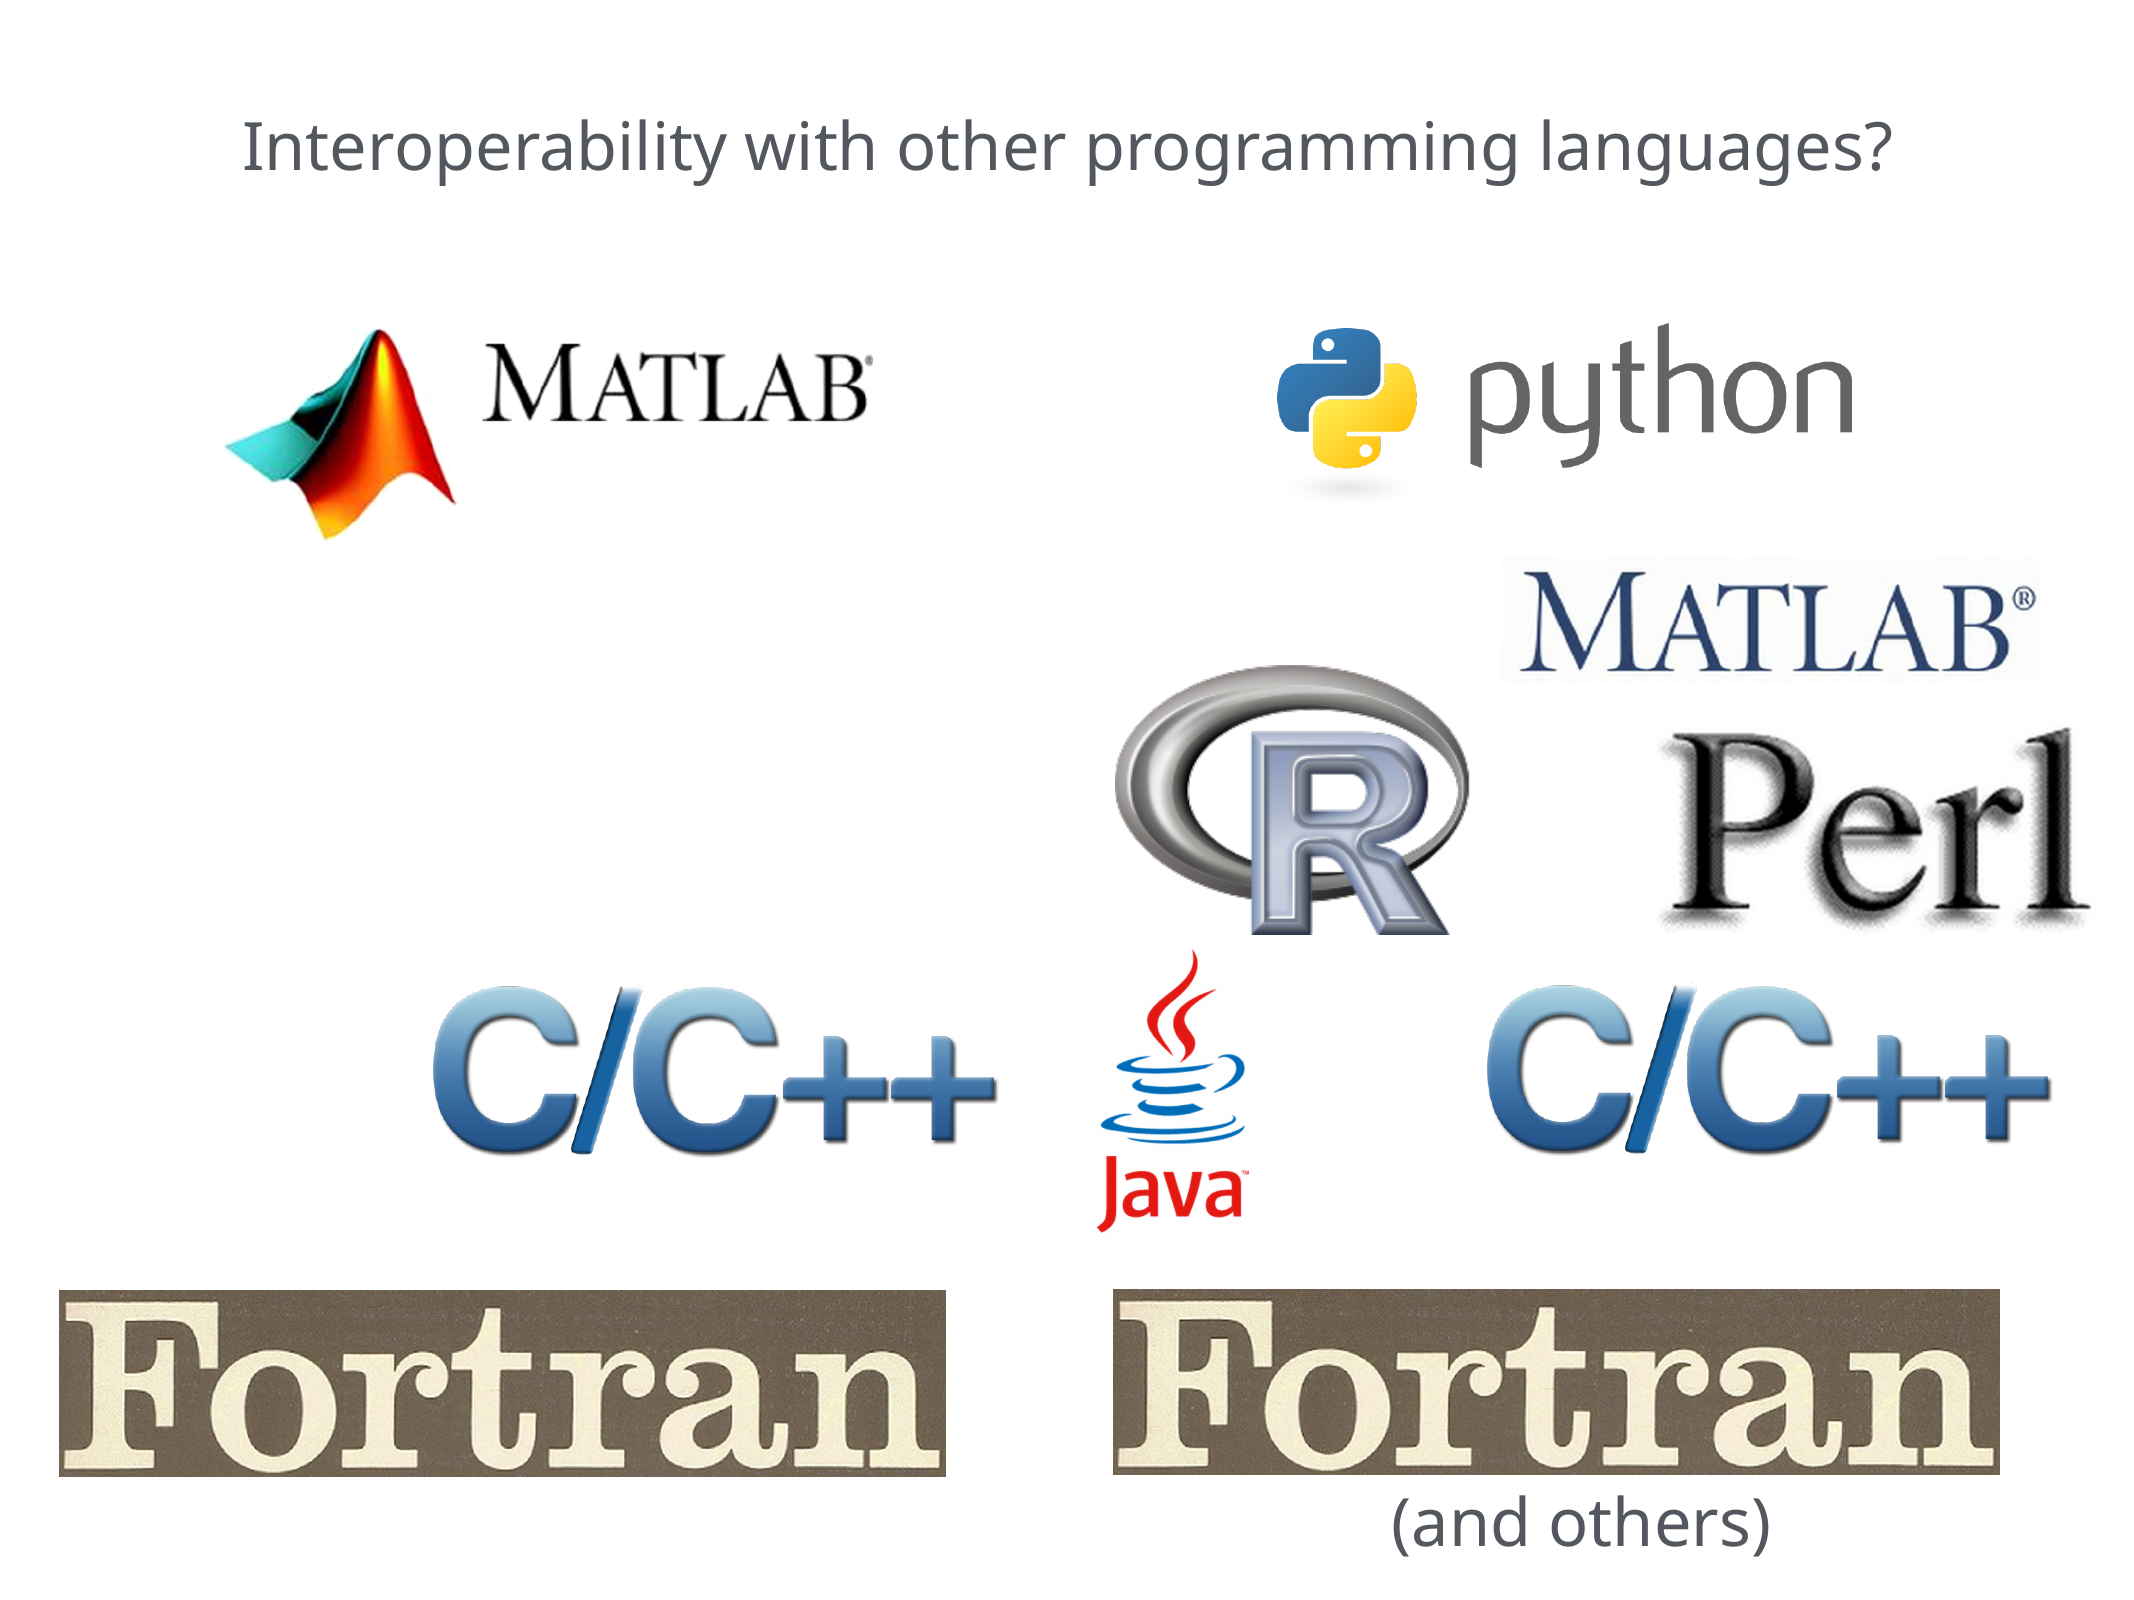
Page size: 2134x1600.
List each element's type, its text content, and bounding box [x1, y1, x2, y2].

picture [1114, 664, 1471, 935]
picture [59, 1290, 946, 1477]
picture [1177, 286, 1936, 543]
picture [1501, 557, 2041, 683]
picture [1079, 947, 1261, 1243]
text_box (and others) [1352, 1480, 1811, 1600]
picture [1478, 713, 2105, 1225]
picture [197, 291, 957, 579]
picture [424, 930, 1036, 1227]
picture [1113, 1289, 2000, 1476]
text_box Interoperability with other programming languages? [210, 95, 1928, 282]
